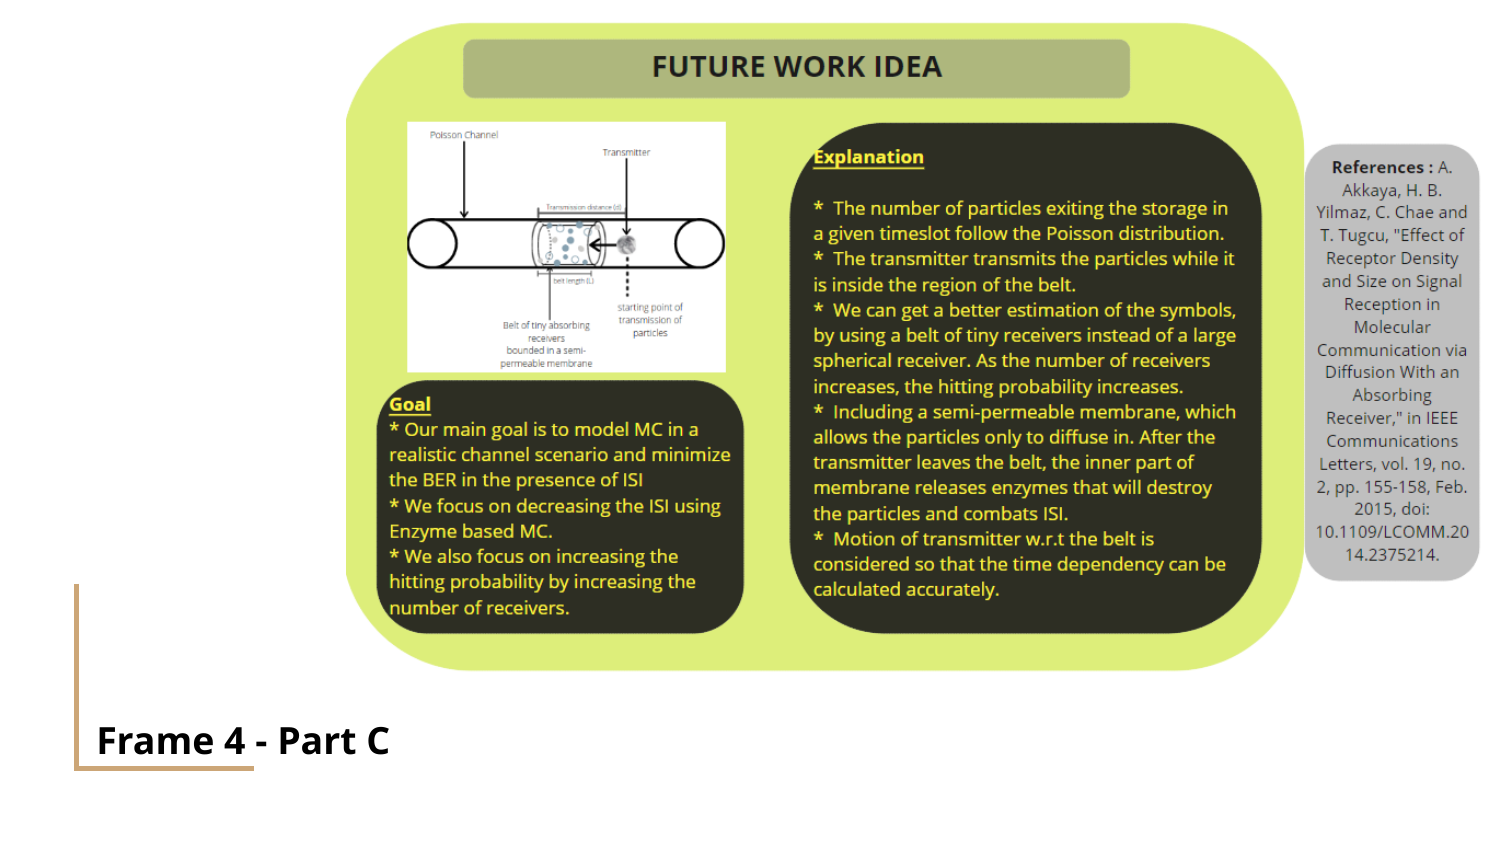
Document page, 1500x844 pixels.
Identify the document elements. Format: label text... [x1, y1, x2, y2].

picture [346, 9, 1500, 691]
text_box Frame 4 - Part C [81, 702, 427, 766]
